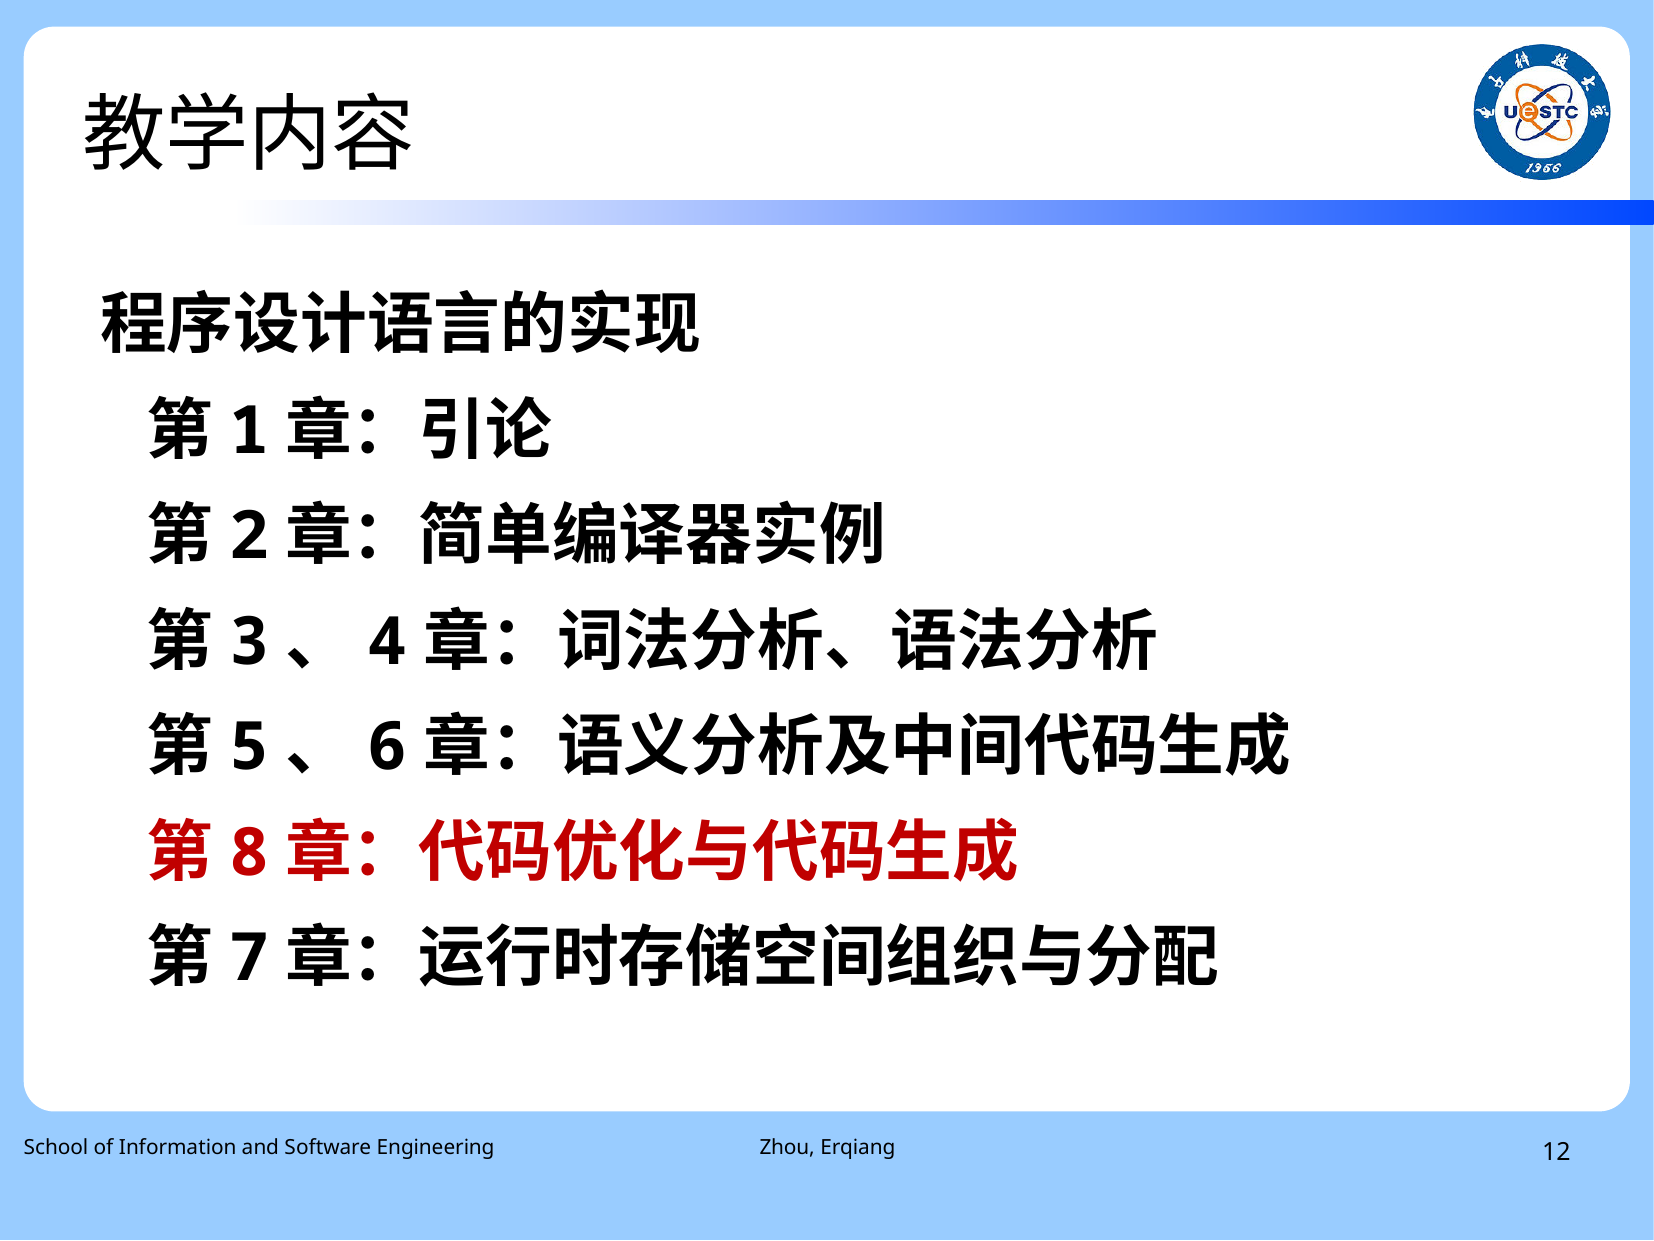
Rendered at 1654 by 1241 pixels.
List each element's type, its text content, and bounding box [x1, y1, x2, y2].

picture [1464, 35, 1619, 189]
text_box Zhou, Erqiang [565, 1129, 1090, 1215]
text_box [1185, 1129, 1571, 1215]
list 程序设计语言的实现 第1章：引论 第2章：简单编译器实例 第3、4章：词法分析、语法分析 第5、6章：语义分析及中间代码生成 第8章：代码优化与代码生成 第7章：运行时存储空间组织与分配 [82, 283, 1571, 1112]
title 教学内容 [82, 49, 1371, 201]
text_box School of Information and Software Engineering [23, 1129, 532, 1215]
